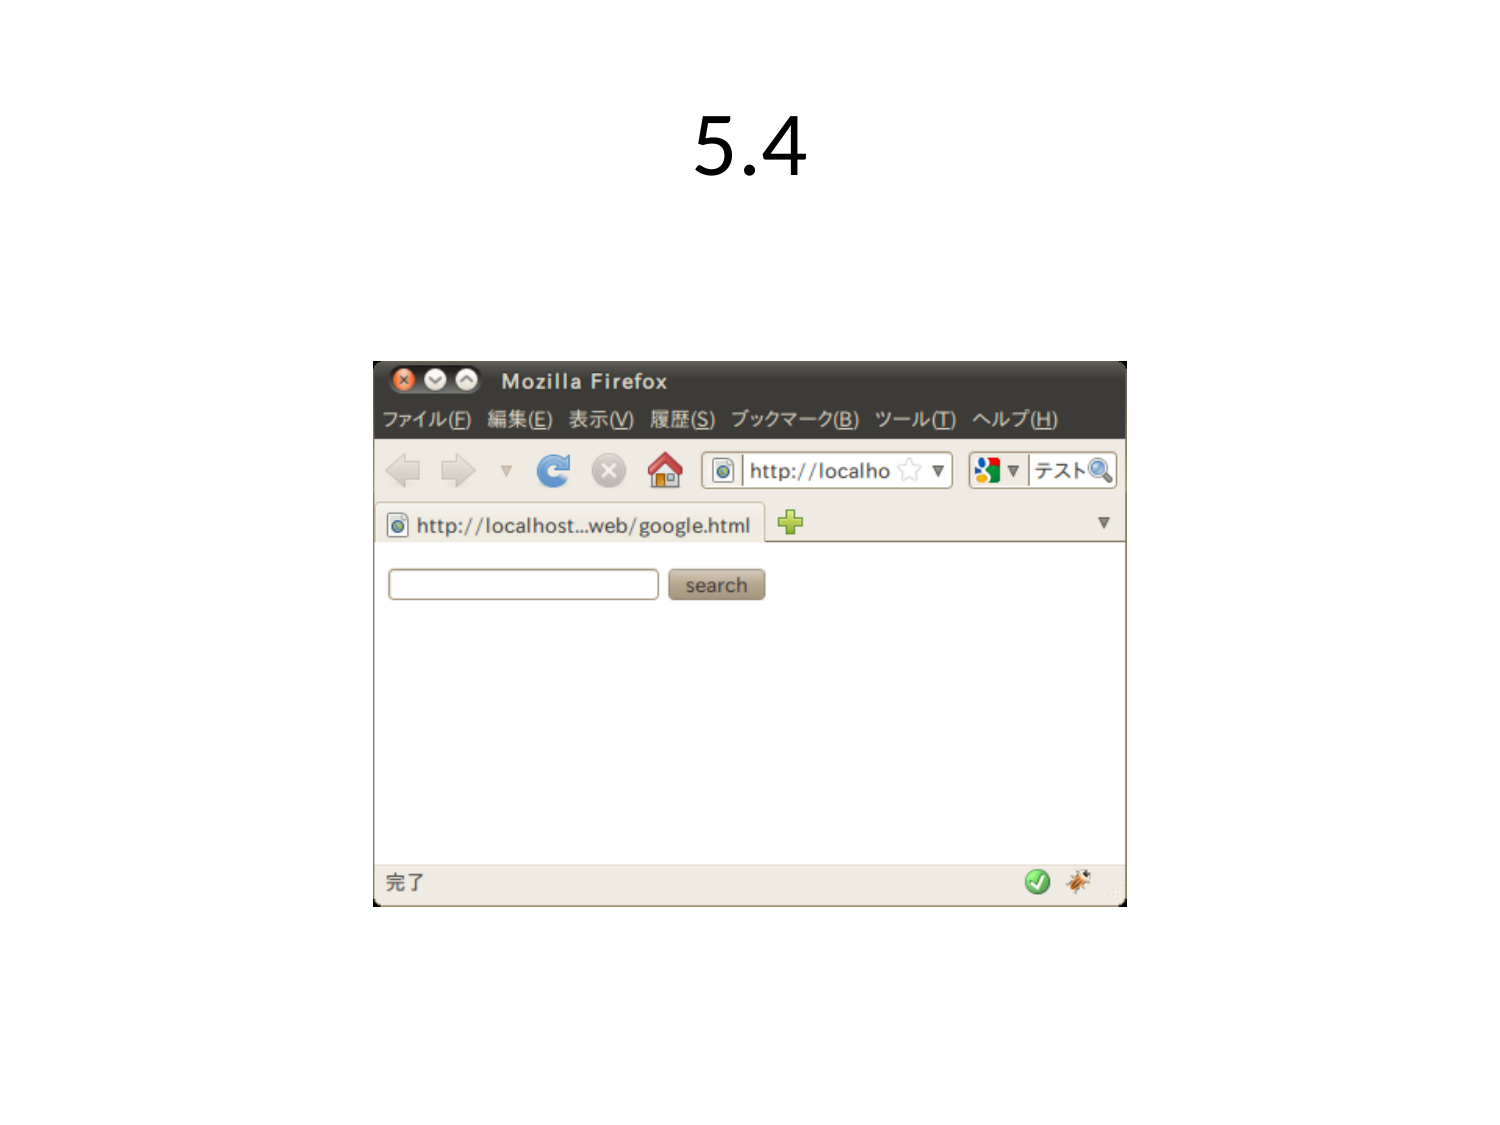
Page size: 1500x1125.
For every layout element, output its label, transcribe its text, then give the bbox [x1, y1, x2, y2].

title 5.4 [75, 45, 1425, 233]
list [373, 360, 1127, 907]
